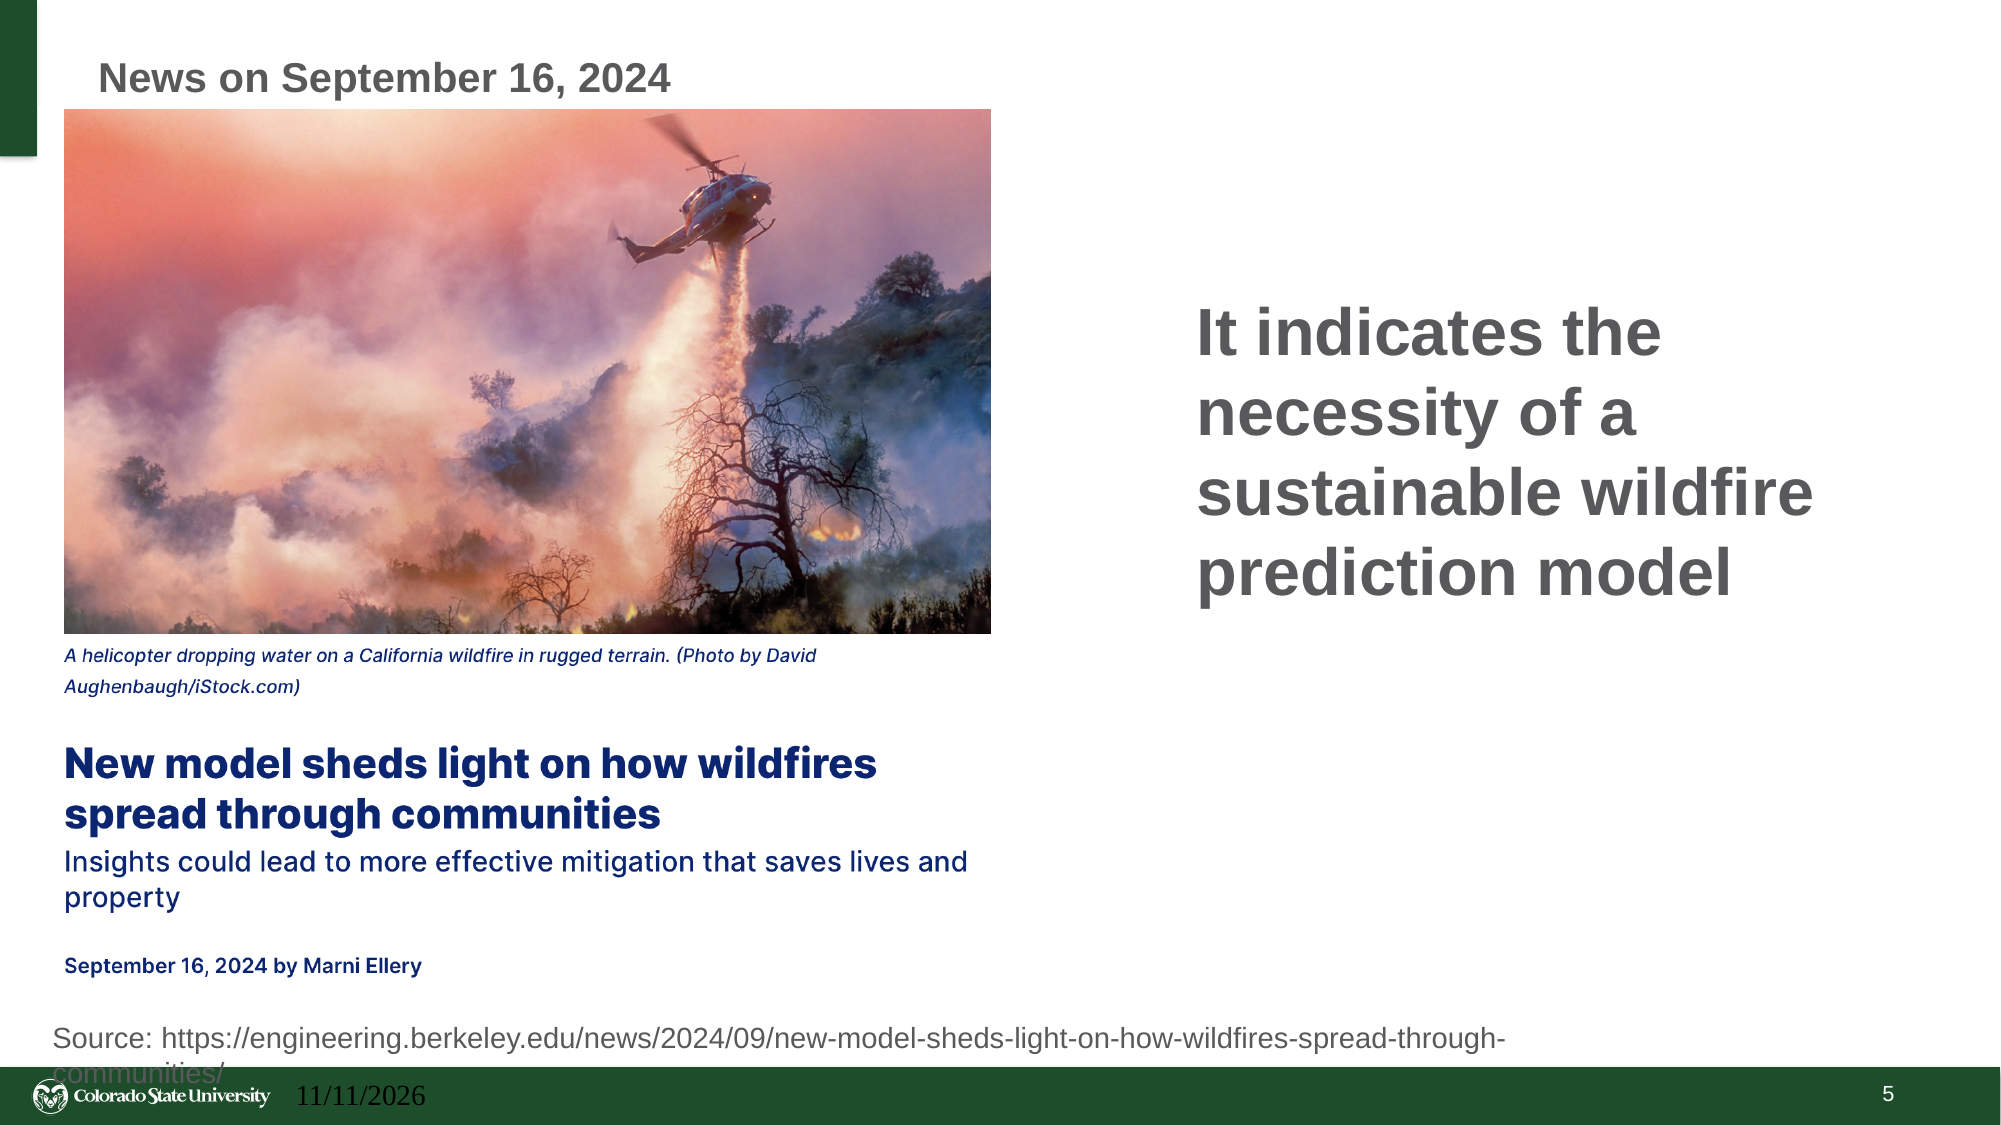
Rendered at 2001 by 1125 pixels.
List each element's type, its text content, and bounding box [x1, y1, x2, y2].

text_box It indicates the necessity of a sustainable wildfire prediction model [1181, 281, 1910, 617]
text_box [0, 0, 38, 157]
slide_number 1 [1458, 1062, 1909, 1123]
picture [22, 1067, 281, 1125]
picture [38, 106, 1001, 980]
text_box News on September 16, 2024 [83, 42, 1397, 108]
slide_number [280, 1063, 731, 1124]
text_box Source: https://engineering.berkeley.edu/news/2024/09/new-model-sheds-light-on-how-wildfires-spread-through-communities/ [37, 1012, 1695, 1097]
